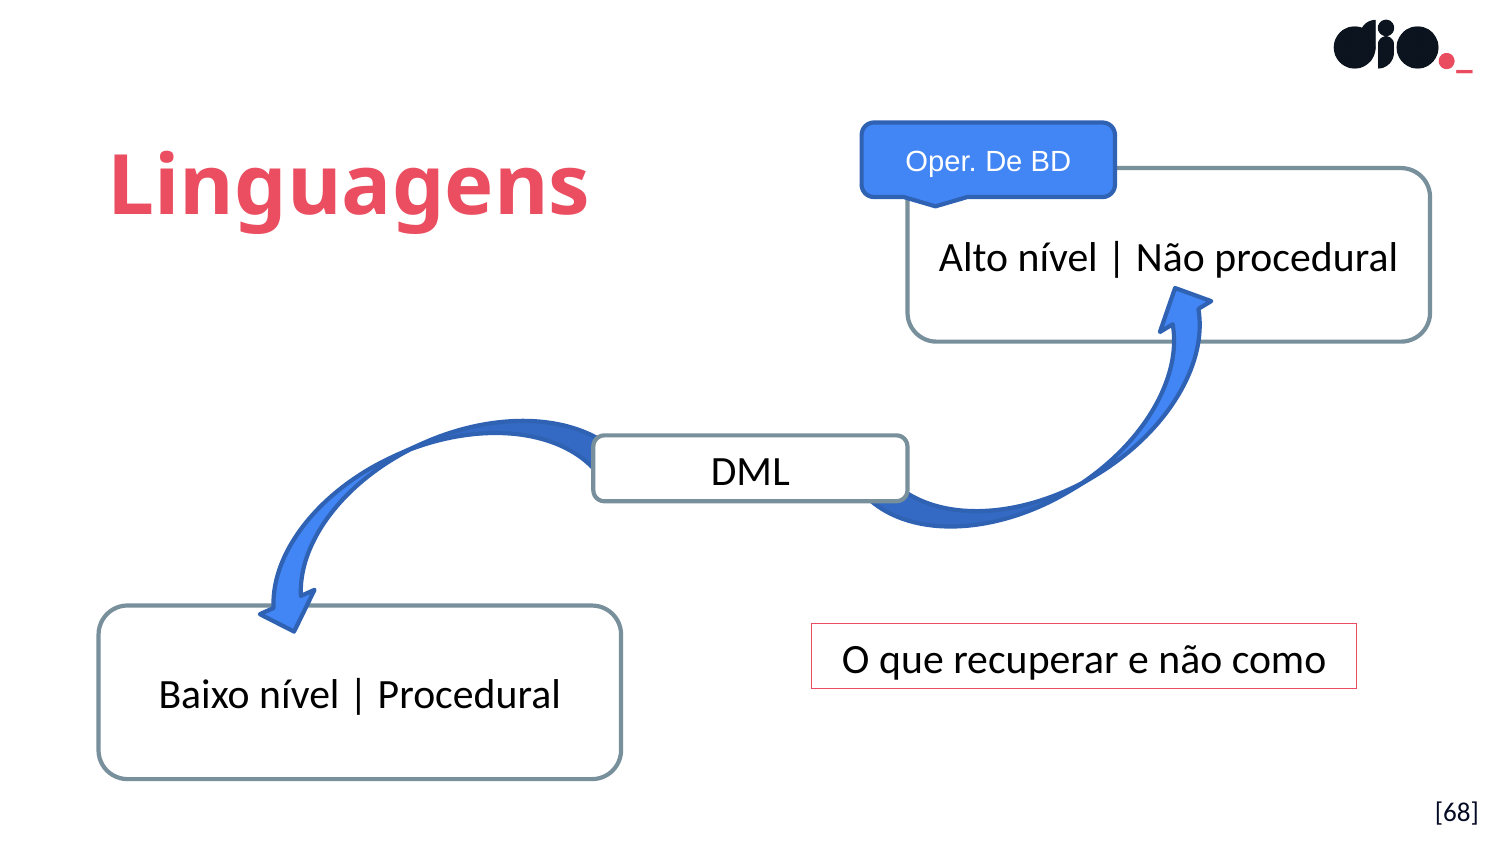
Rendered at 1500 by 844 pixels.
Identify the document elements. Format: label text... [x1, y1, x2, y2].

text_box Linguagens [92, 104, 1408, 243]
text_box O que recuperar e não como [811, 623, 1357, 689]
slide_number [<número>] [1403, 779, 1494, 844]
text_box [871, 286, 1214, 529]
text_box Baixo nível | Procedural [96, 603, 624, 782]
picture [1333, 19, 1473, 74]
text_box [257, 418, 596, 634]
text_box DML [591, 433, 910, 504]
text_box Alto nível | Não procedural [905, 165, 1433, 344]
text_box Oper. De BD [859, 120, 1118, 209]
